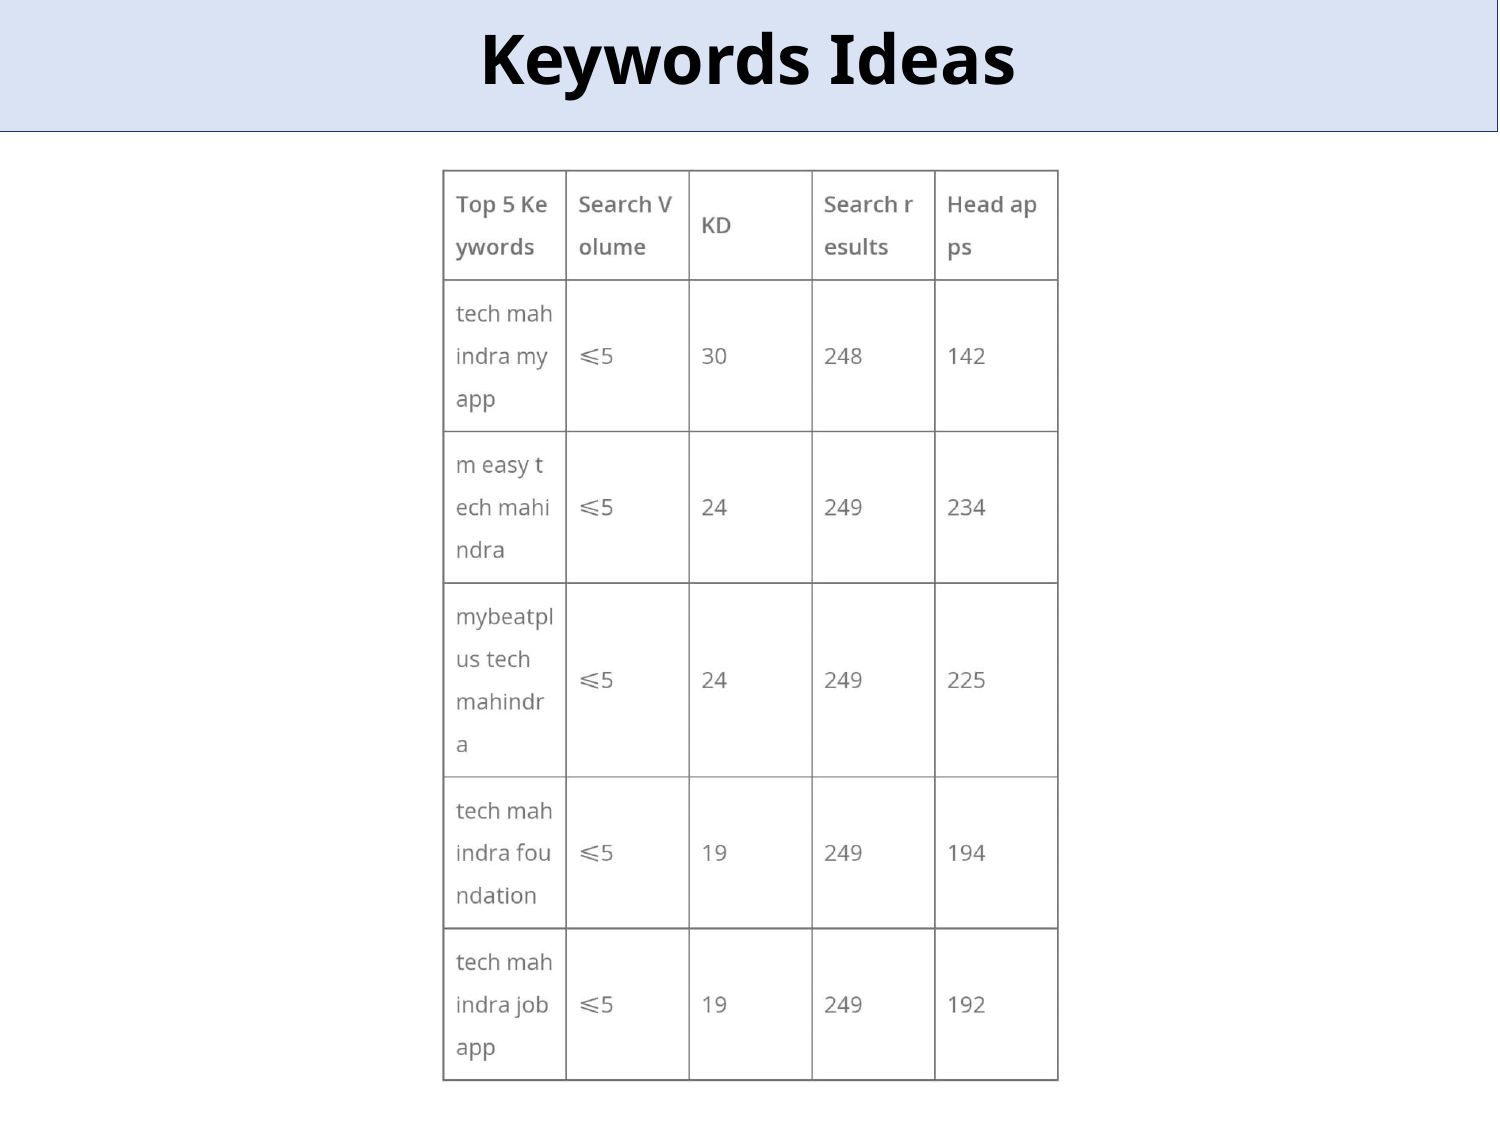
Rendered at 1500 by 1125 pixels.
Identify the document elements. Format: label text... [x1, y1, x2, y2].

title Keywords Ideas [0, 0, 1498, 132]
picture [417, 149, 1083, 1090]
